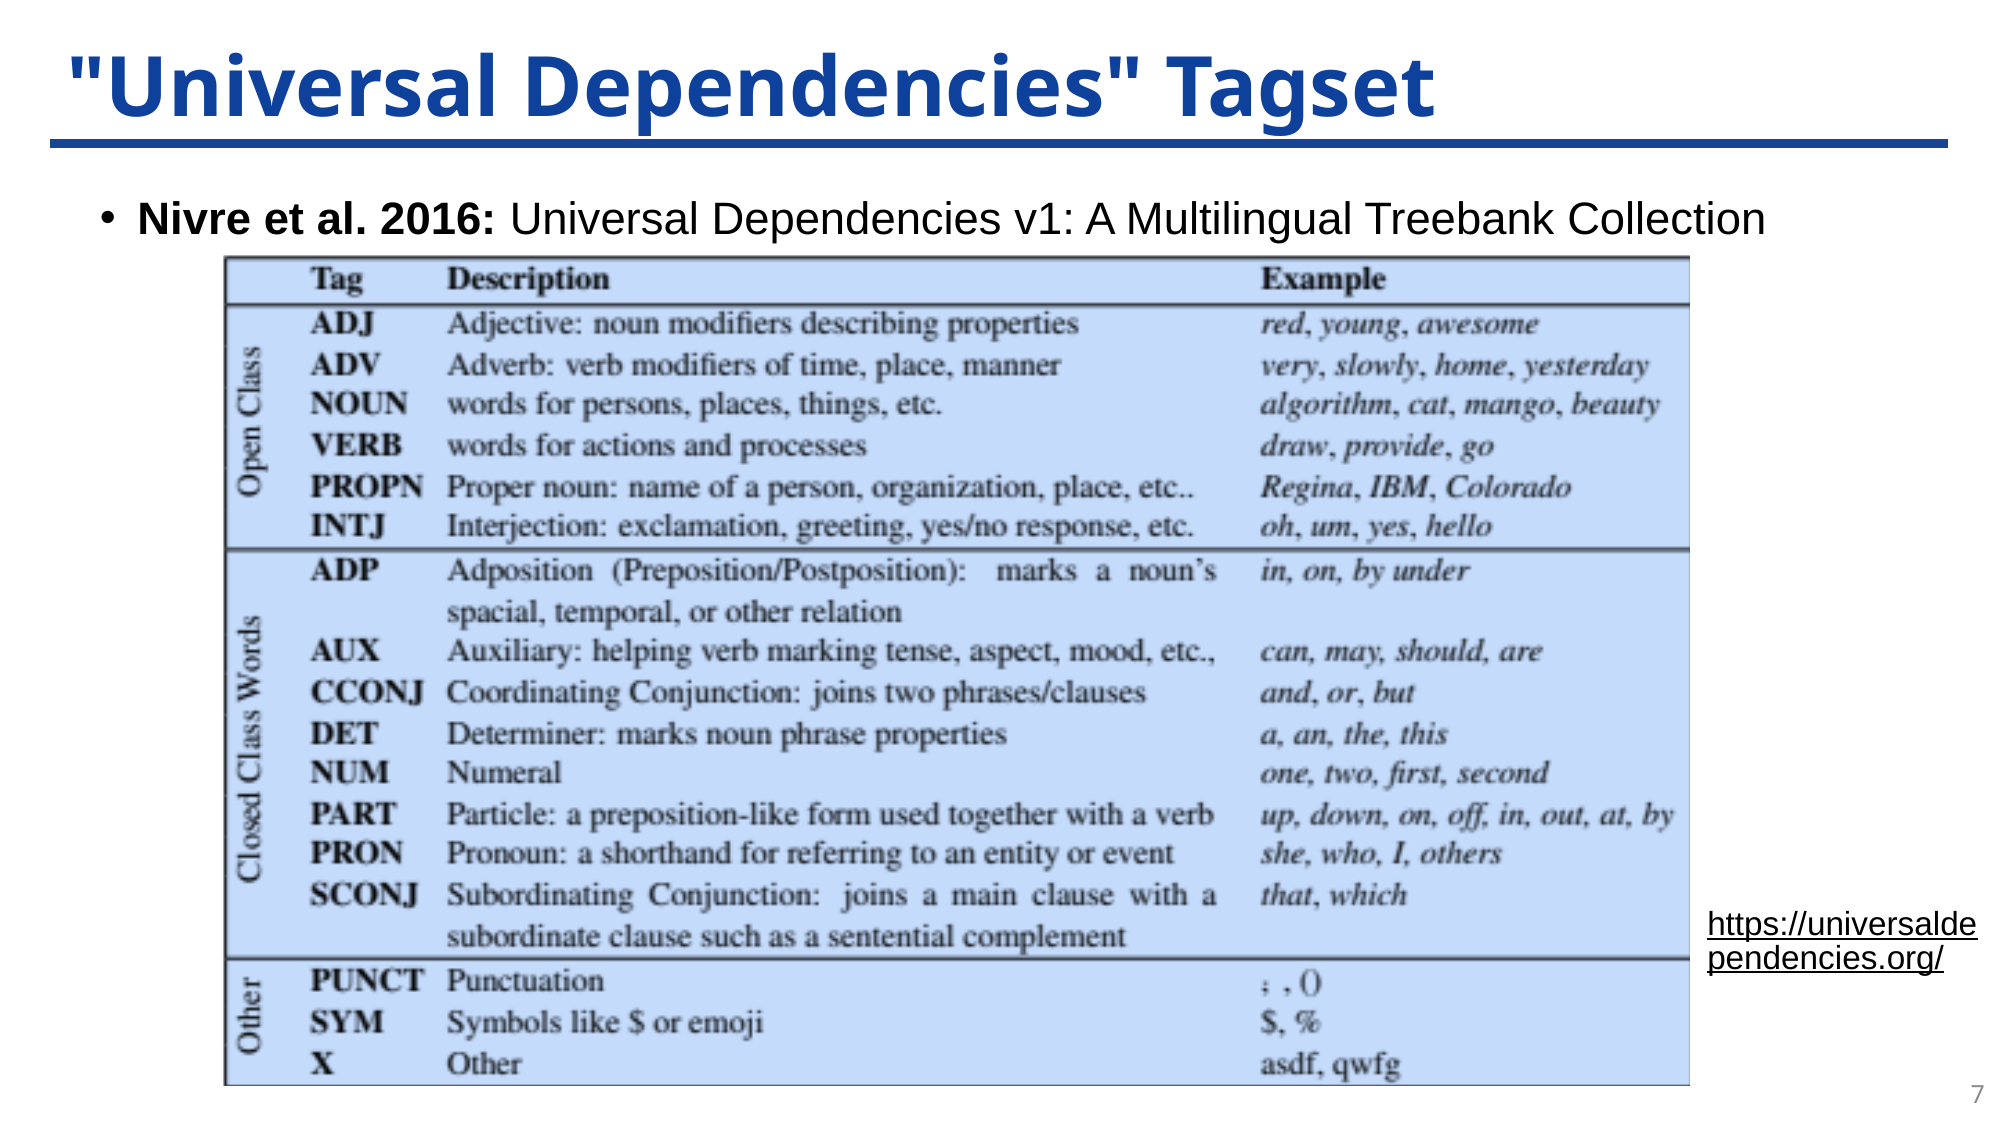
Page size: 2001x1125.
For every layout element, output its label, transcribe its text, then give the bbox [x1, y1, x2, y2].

slide_number 7 [1899, 1065, 2000, 1125]
list Nivre et al. 2016: Universal Dependencies v1: A Multilingual Treebank Collection [84, 181, 1900, 282]
picture [222, 254, 1690, 1086]
text_box https://universaldependencies.org/ [1692, 895, 2000, 990]
title "Universal Dependencies" Tagset [51, 39, 1947, 140]
